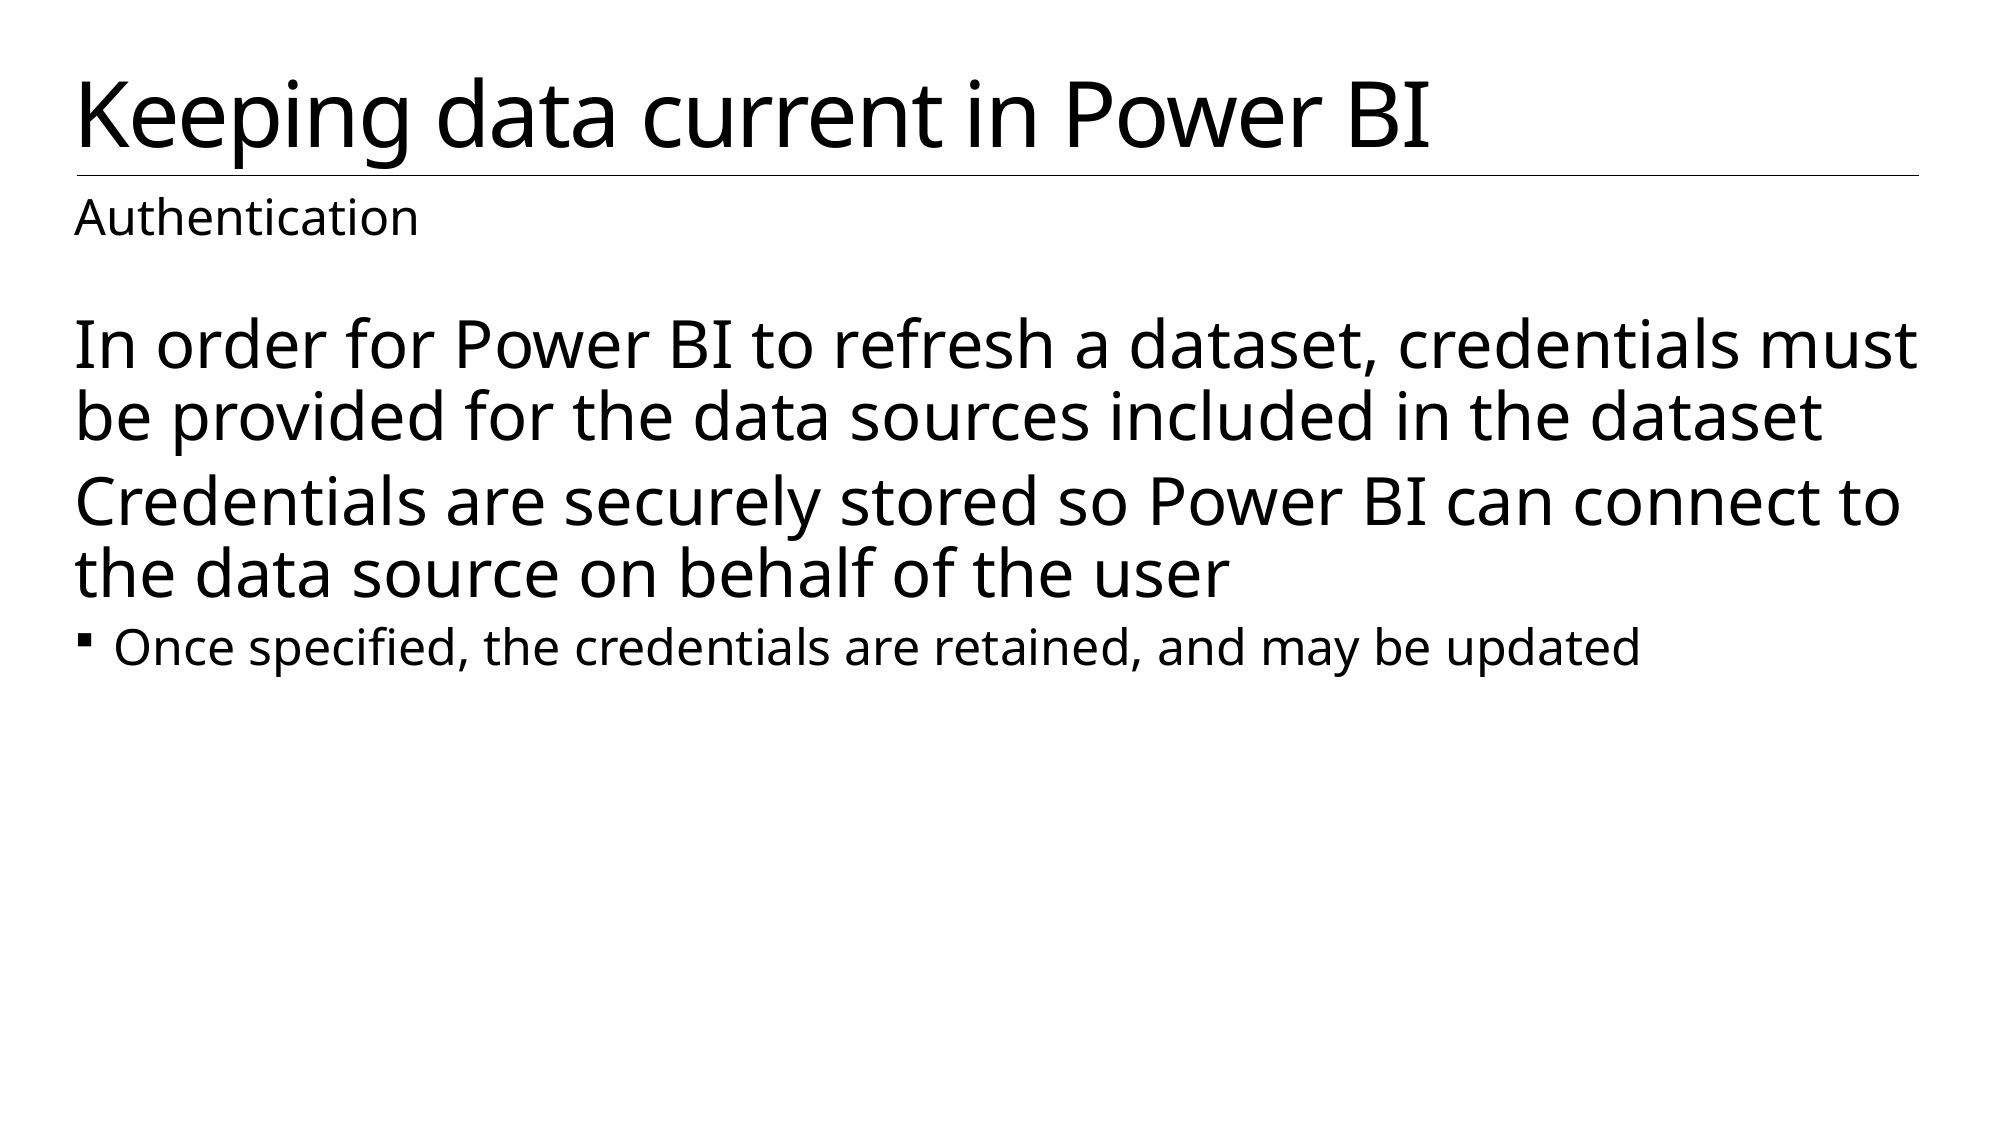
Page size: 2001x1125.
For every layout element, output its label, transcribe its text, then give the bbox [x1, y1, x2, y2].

title Keeping data current in Power BI [44, 59, 1957, 178]
list In order for Power BI to refresh a dataset, credentials must be provided for the data sources included in the dataset Credentials are securely stored so Power BI can connect to the data source on behalf of the user Once specified, the credentials are retained, and may be updated [44, 287, 1957, 1125]
list Authentication [44, 191, 1957, 247]
